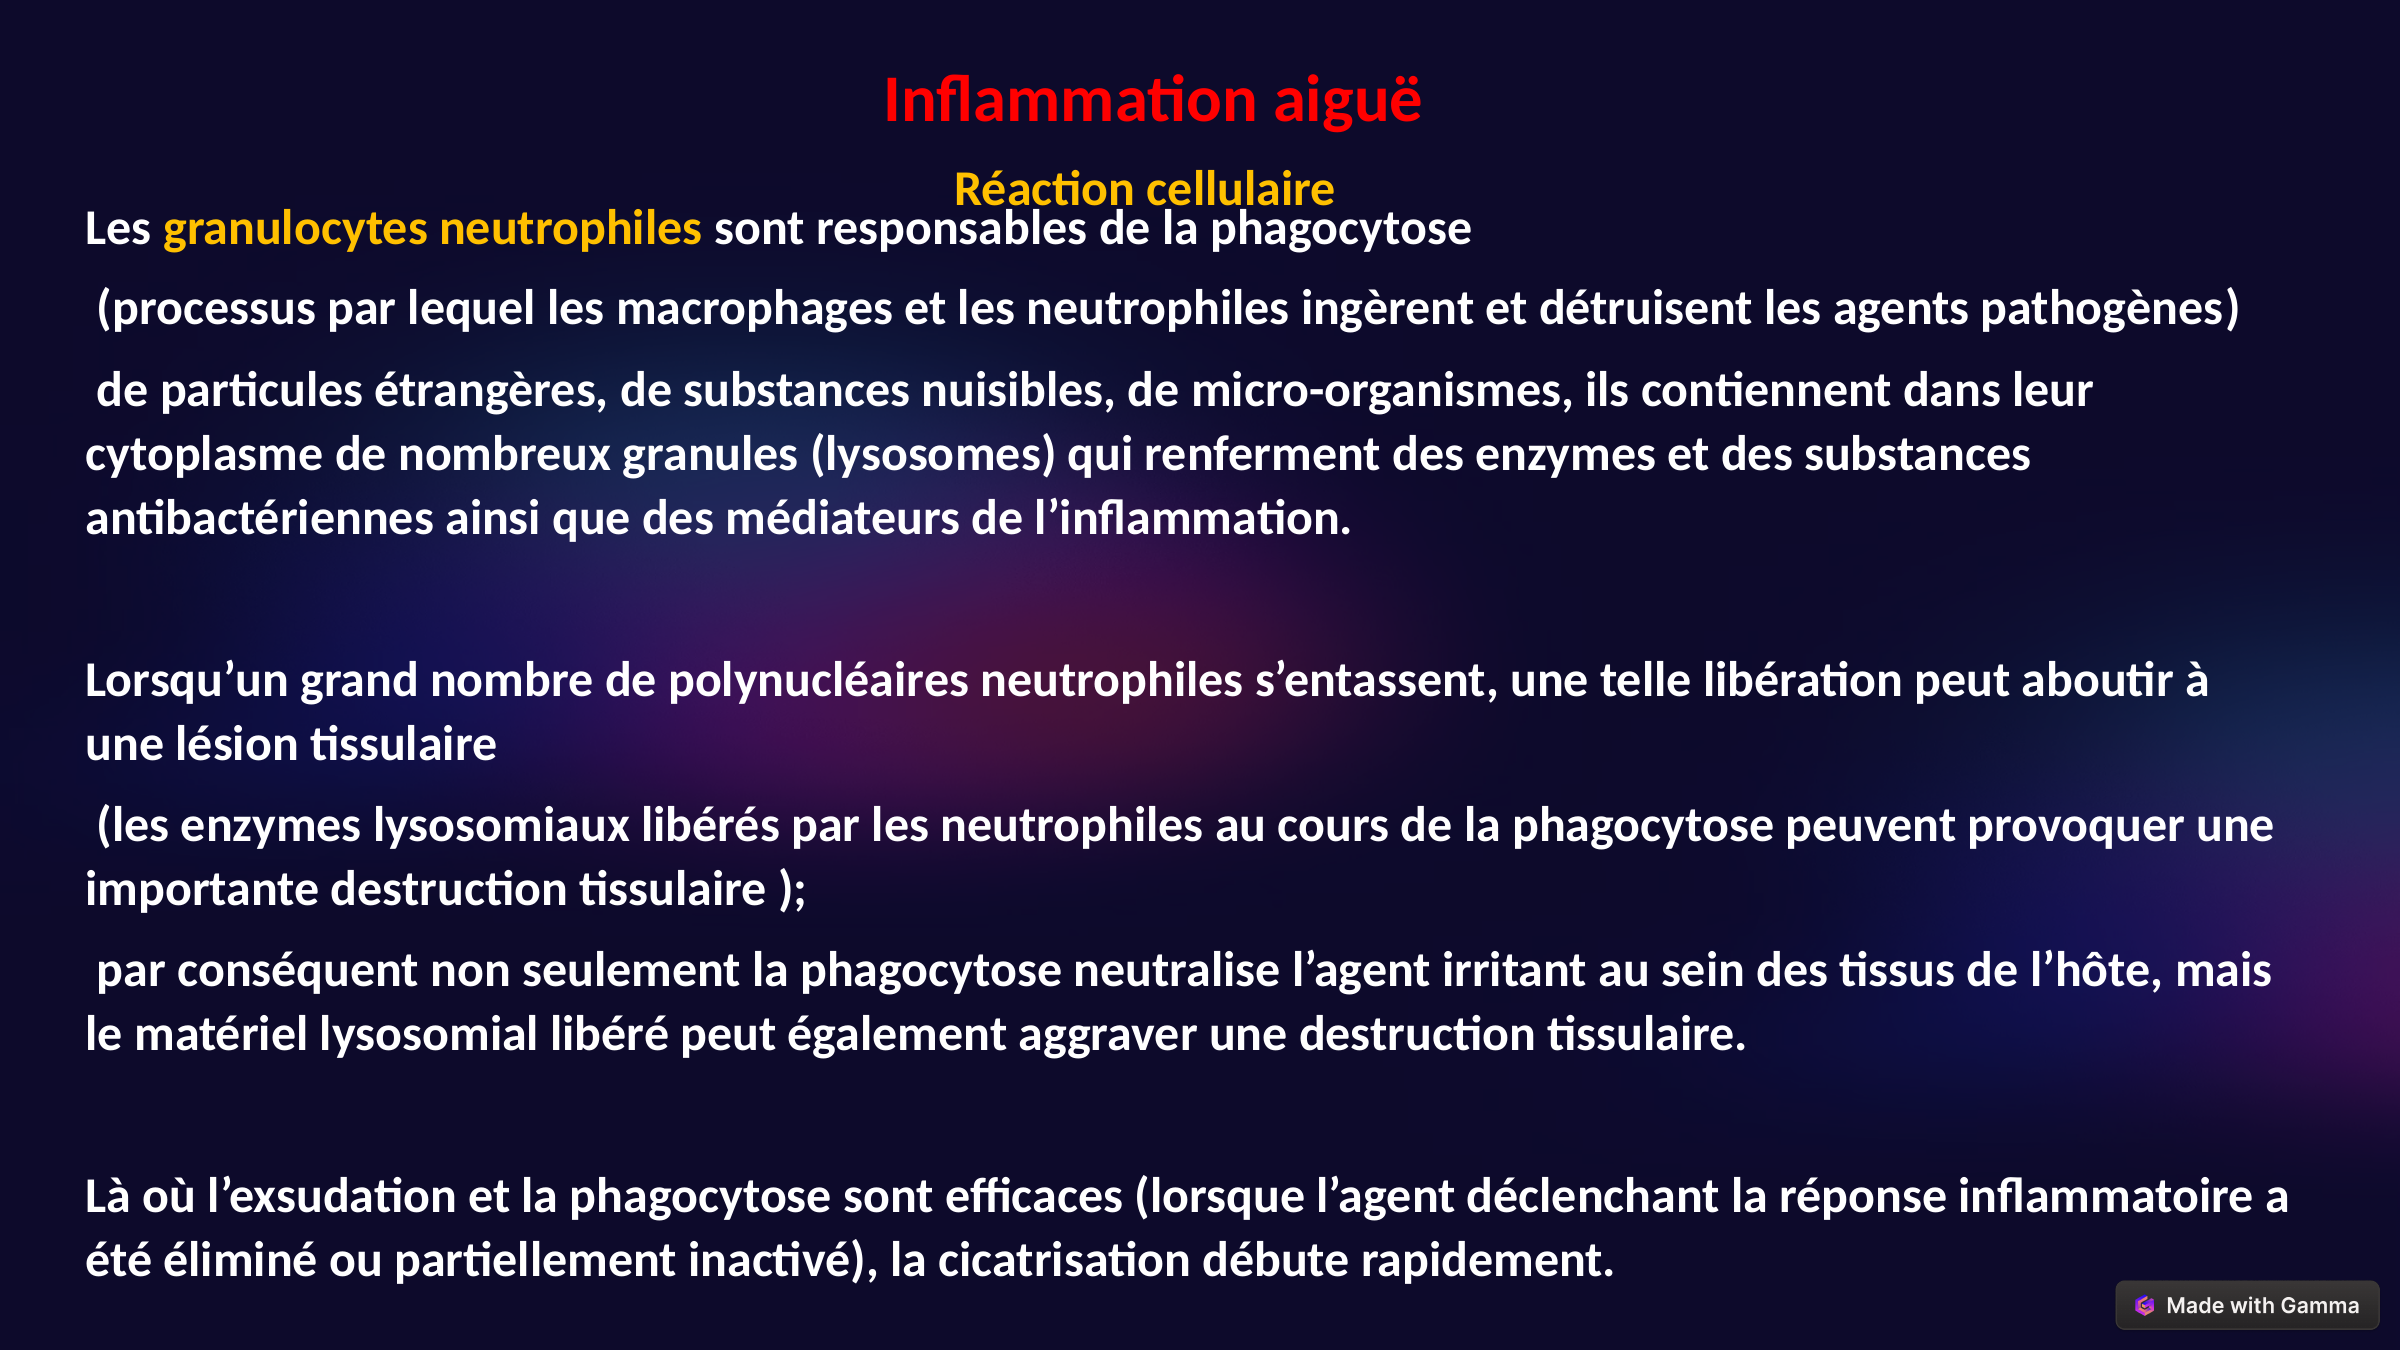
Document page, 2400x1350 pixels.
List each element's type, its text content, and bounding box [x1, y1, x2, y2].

text_box Inflammation aiguë Réaction cellulaire [495, 41, 1807, 182]
picture [2316, 1271, 2389, 1339]
text_box Les granulocytes neutrophiles sont responsables de la phagocytose (processus par lequel les macrophages et les neutrophiles ingèrent et détruisent les agents pathogènes) de particules étrangères, de substances nuisibles, de micro-organismes, ils contiennent dans leur cytoplasme de nombreux granules (lysosomes) qui renferment des enzymes et des substances antibactériennes ainsi que des médiateurs de l’inflammation. Lorsqu’un grand nombre de polynucléaires neutrophiles s’entassent, une telle libération peut aboutir à une lésion tissulaire (les enzymes lysosomiaux libérés par les neutrophiles au cours de la phagocytose peuvent provoquer une importante destruction tissulaire ); par conséquent non seulement la phagocytose neutralise l’agent irritant au sein des tissus de l’hôte, mais le matériel lysosomial libéré peut également aggraver une destruction tissulaire. Là où l’exsudation et la phagocytose sont efficaces (lorsque l’agent déclenchant la réponse inflammatoire a été éliminé ou partiellement inactivé), la cicatrisation débute rapidement. [70, 182, 2316, 1350]
